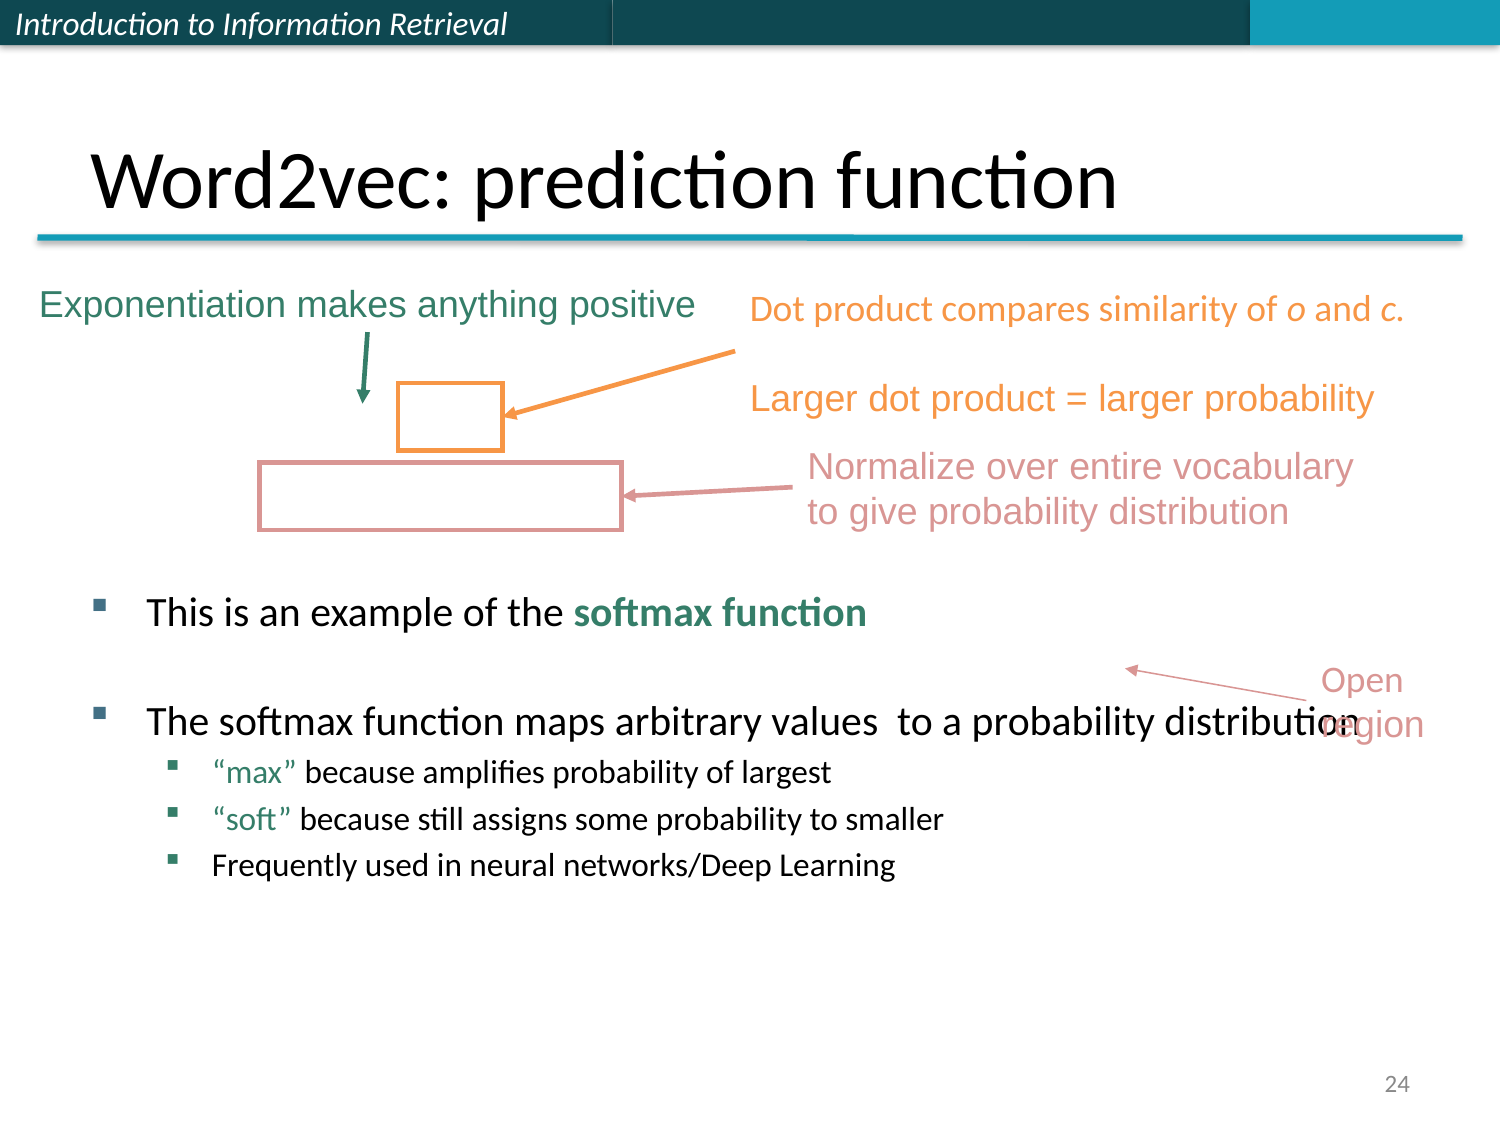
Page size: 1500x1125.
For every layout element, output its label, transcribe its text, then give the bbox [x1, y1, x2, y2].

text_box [502, 352, 736, 418]
text_box Open region [1306, 648, 1450, 753]
text_box Exponentiation makes anything positive [24, 272, 711, 333]
text_box Normalize over entire vocabulary to give probability distribution [792, 434, 1373, 540]
title Word2vec: prediction function [75, 45, 1425, 233]
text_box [621, 487, 793, 497]
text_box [1124, 668, 1307, 702]
text_box [259, 462, 622, 530]
text_box [397, 383, 503, 451]
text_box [362, 332, 368, 404]
slide_number 24 [1074, 1062, 1425, 1103]
